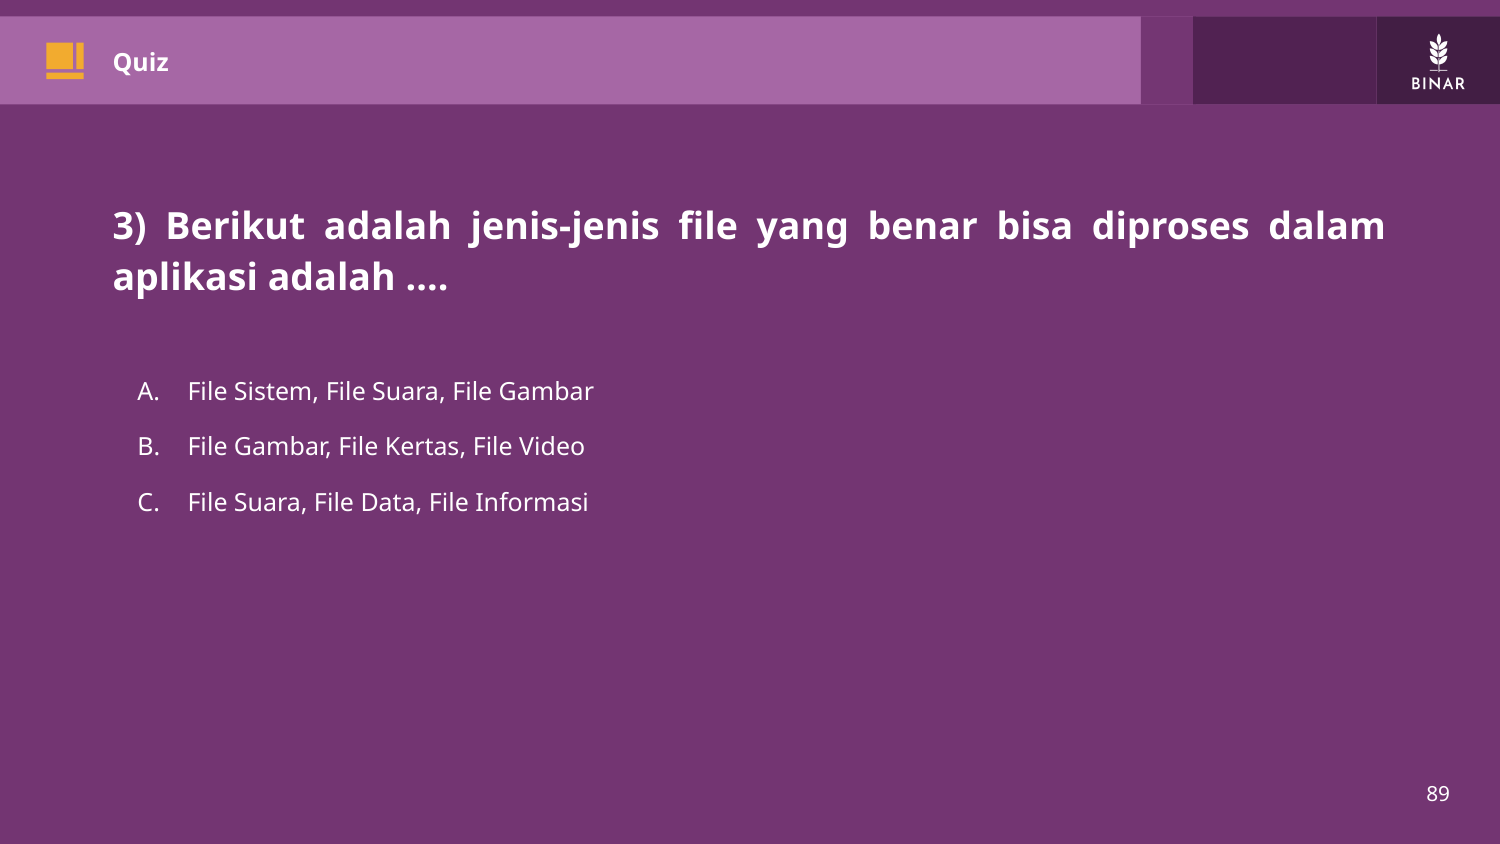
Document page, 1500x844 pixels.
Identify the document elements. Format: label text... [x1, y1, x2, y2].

text_box 3) Berikut adalah jenis-jenis file yang benar bisa diproses dalam aplikasi adalah .... File Sistem, File Suara, File Gambar File Gambar, File Kertas, File Video File Suara, File Data, File Informasi [112, 194, 1388, 720]
picture [1400, 23, 1477, 100]
title Quiz [112, 40, 863, 83]
